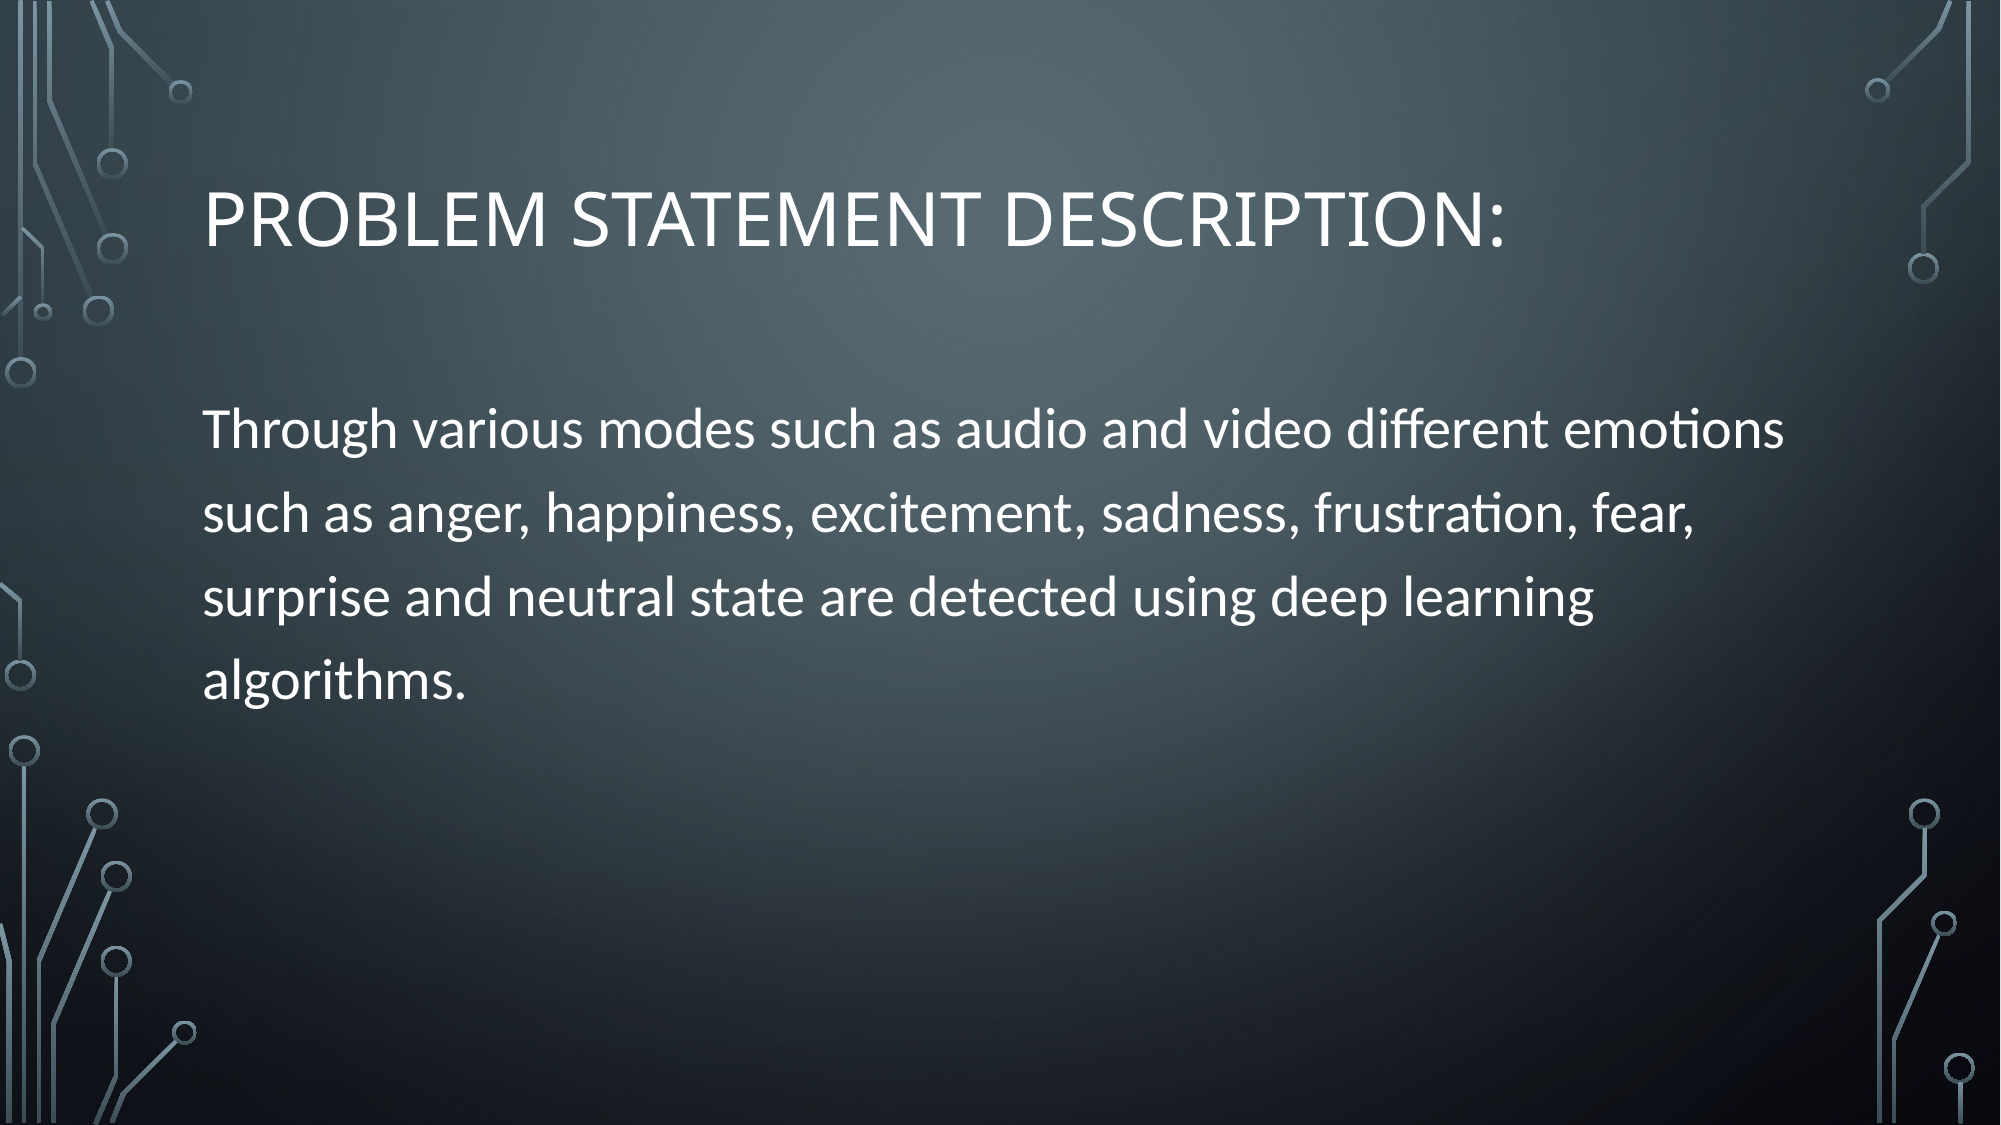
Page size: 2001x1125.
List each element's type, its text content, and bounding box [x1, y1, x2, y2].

list Through various modes such as audio and video different emotions such as anger, happiness, excitement, sadness, frustration, fear, surprise and neutral state are detected using deep learning algorithms. [187, 369, 1813, 950]
title PROBLEM statement DESCRIPTION: [187, 101, 1813, 344]
